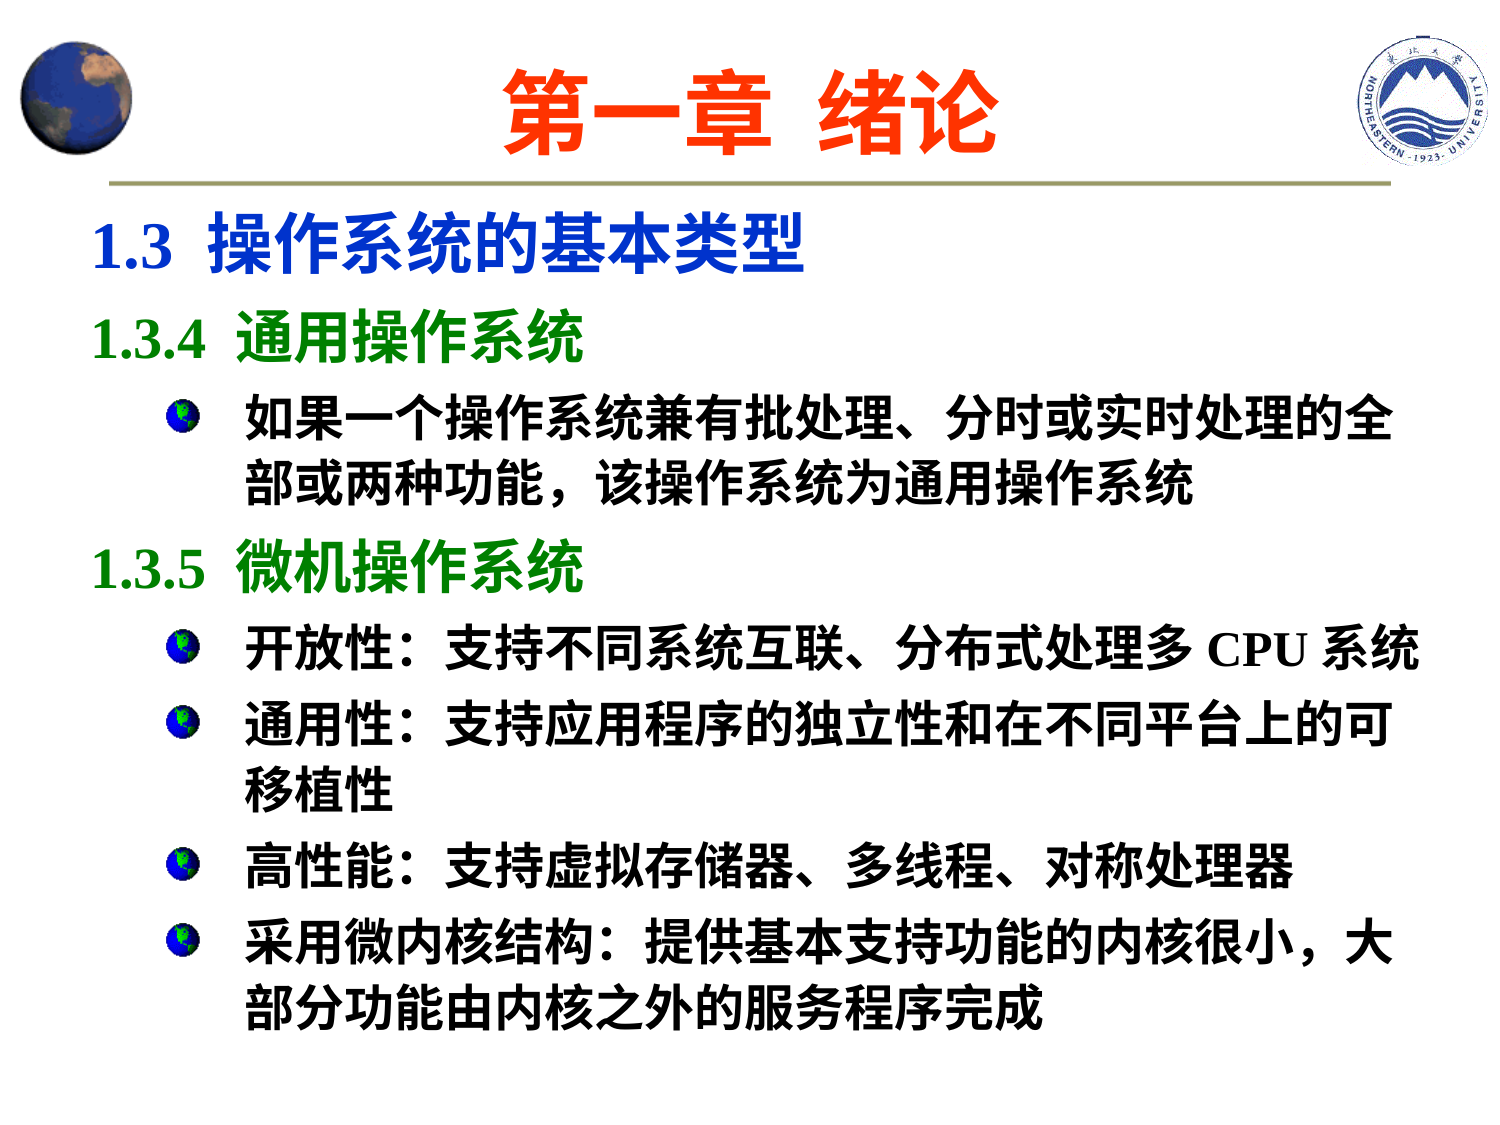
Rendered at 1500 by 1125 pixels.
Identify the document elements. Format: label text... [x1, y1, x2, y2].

picture [165, 398, 201, 434]
picture [1352, 33, 1490, 171]
picture [165, 846, 201, 882]
picture [165, 922, 201, 958]
picture [109, 175, 1391, 185]
list 1.3 操作系统的基本类型 1.3.4 通用操作系统 如果一个操作系统兼有批处理、分时或实时处理的全部或两种功能，该操作系统为通用操作系统 1.3.5 微机操作系统 开放性：支持不同系统互联、分布式处理多CPU系统 通用性：支持应用程序的独立性和在不同平台上的可移植性 高性能：支持虚拟存储器、多线程、对称处理器 采用微内核结构：提供基本支持功能的内核很小，大部分功能由内核之外的服务程序完成 [75, 185, 1447, 1061]
title 第一章 绪论 [112, 42, 1388, 181]
picture [0, 37, 138, 161]
picture [165, 628, 201, 665]
picture [165, 704, 201, 740]
